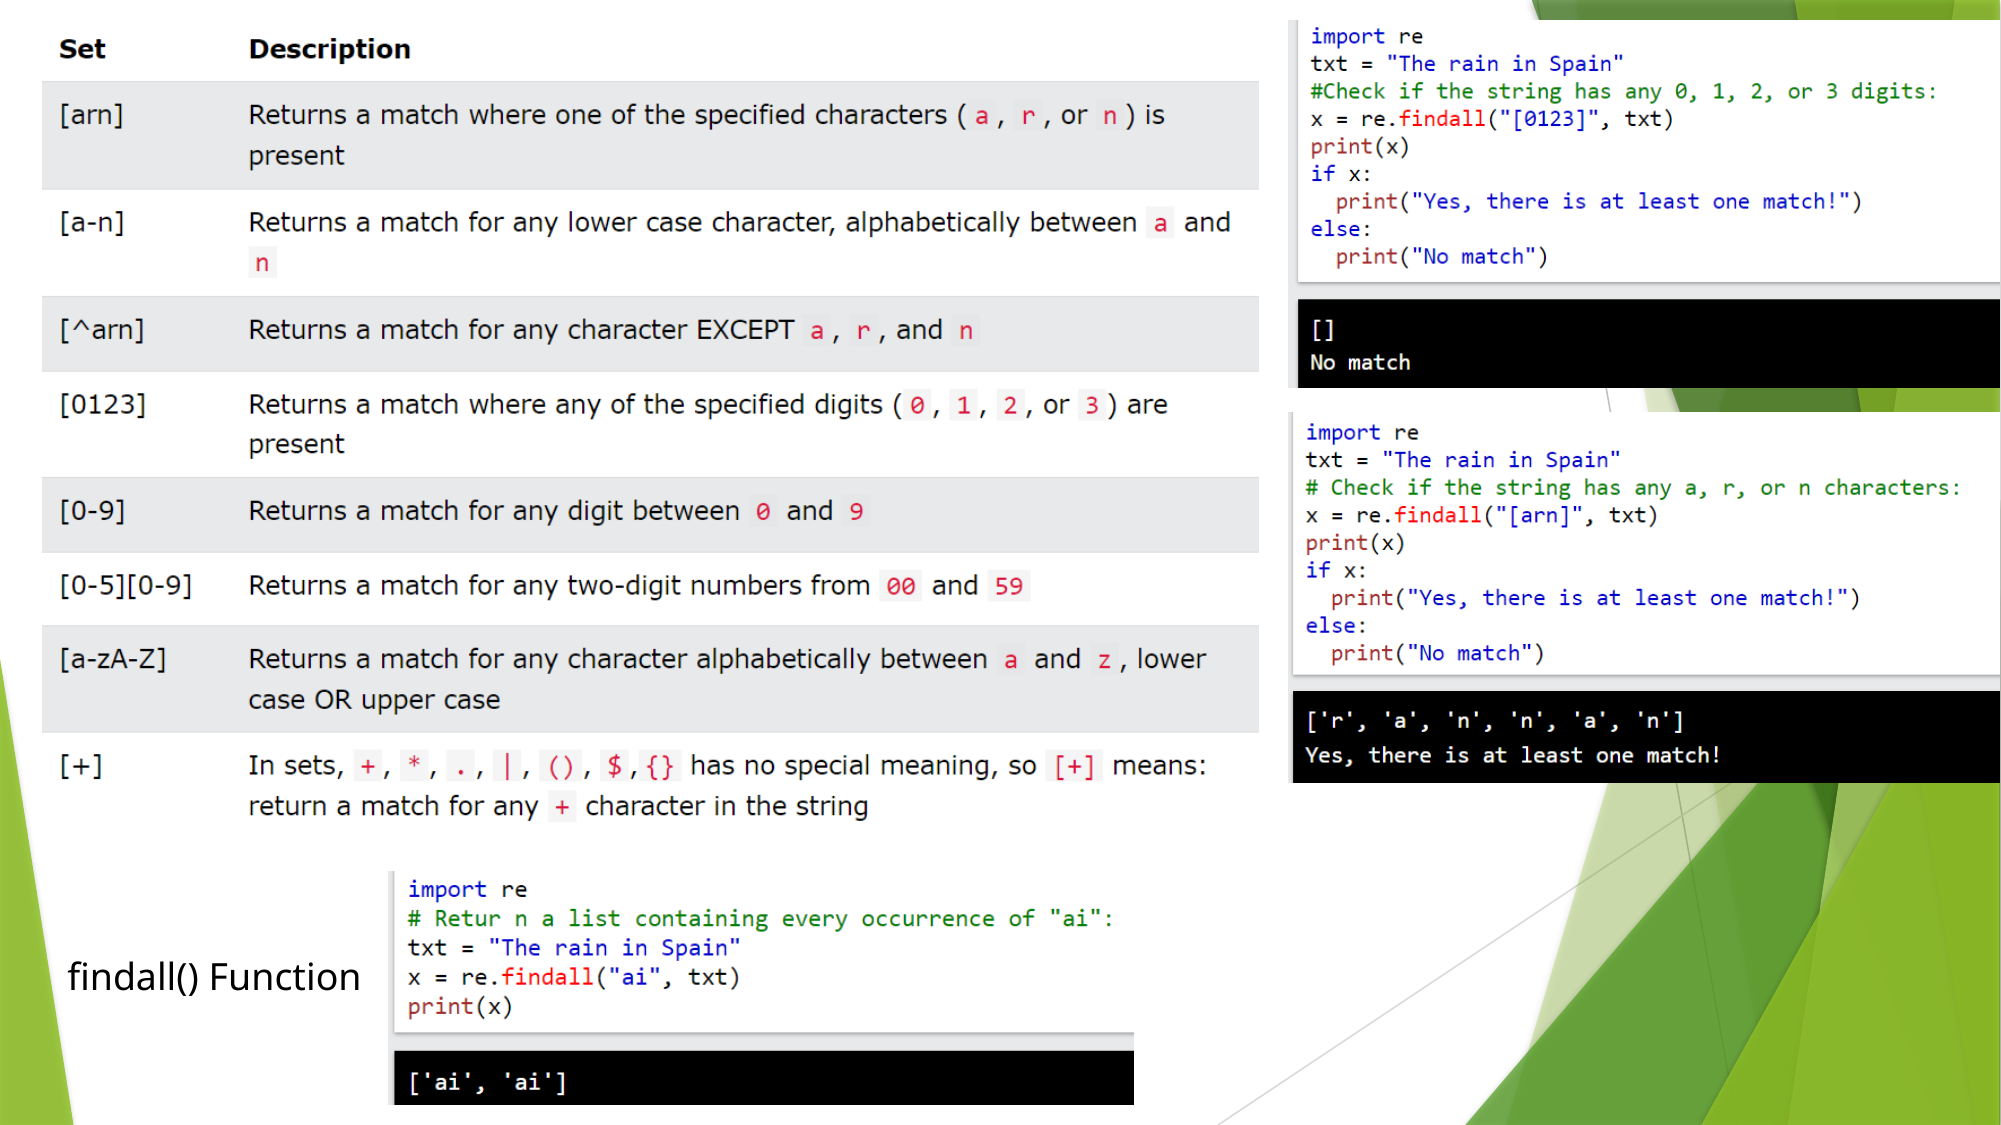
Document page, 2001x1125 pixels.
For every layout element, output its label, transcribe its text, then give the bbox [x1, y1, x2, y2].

picture [1287, 20, 2000, 388]
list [41, 20, 1260, 831]
picture [1287, 411, 2000, 784]
picture [387, 870, 1134, 1105]
text_box findall() Function [52, 945, 377, 1006]
